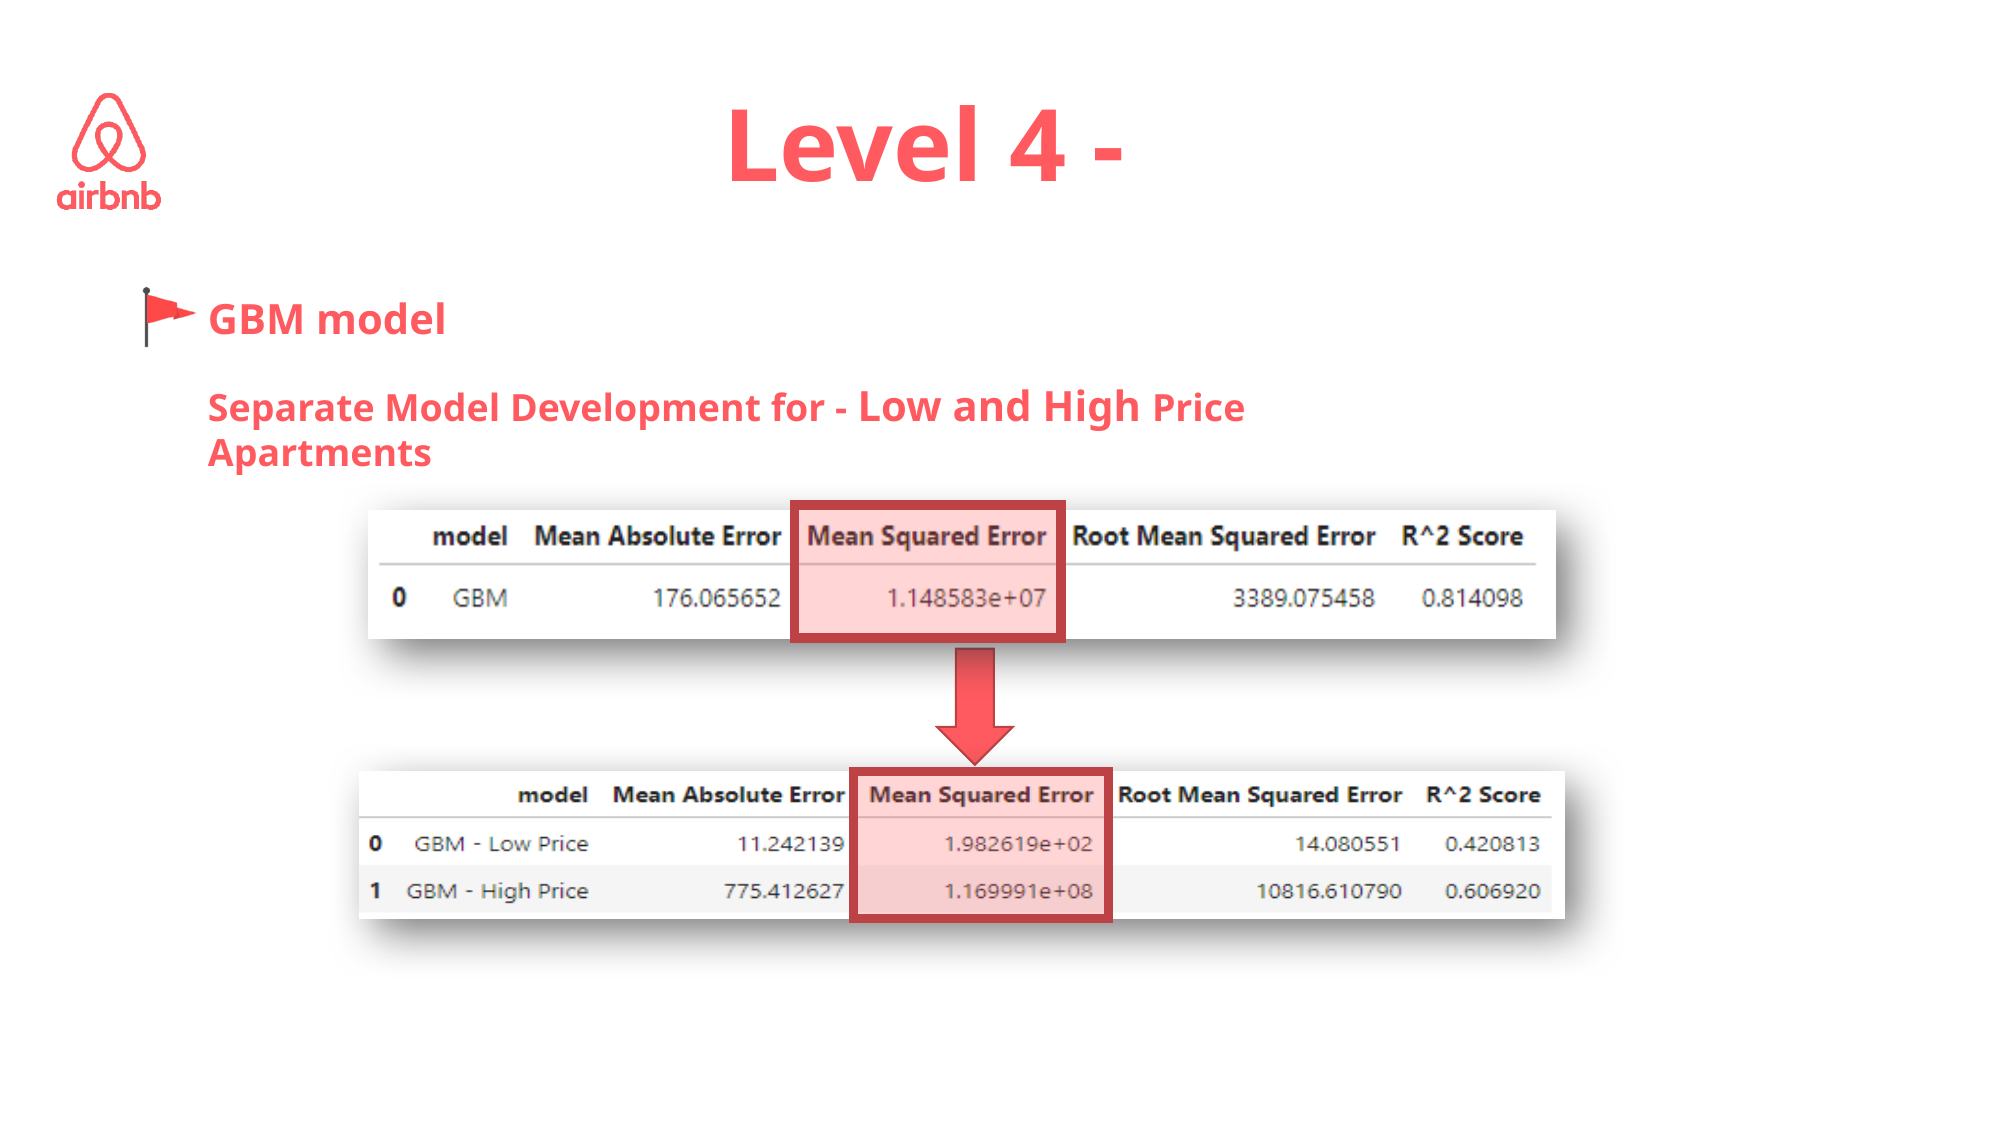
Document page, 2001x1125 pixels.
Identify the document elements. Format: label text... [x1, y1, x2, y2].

picture [112, 263, 216, 366]
text_box Separate Model Development for - Low and High Price Apartments [193, 371, 1348, 482]
title Level 4 - [99, 87, 1775, 211]
picture [53, 91, 99, 211]
text_box GBM model [216, 285, 525, 351]
picture [368, 510, 1556, 639]
text_box [794, 504, 1062, 510]
text_box [934, 688, 1016, 754]
picture [358, 771, 1565, 919]
